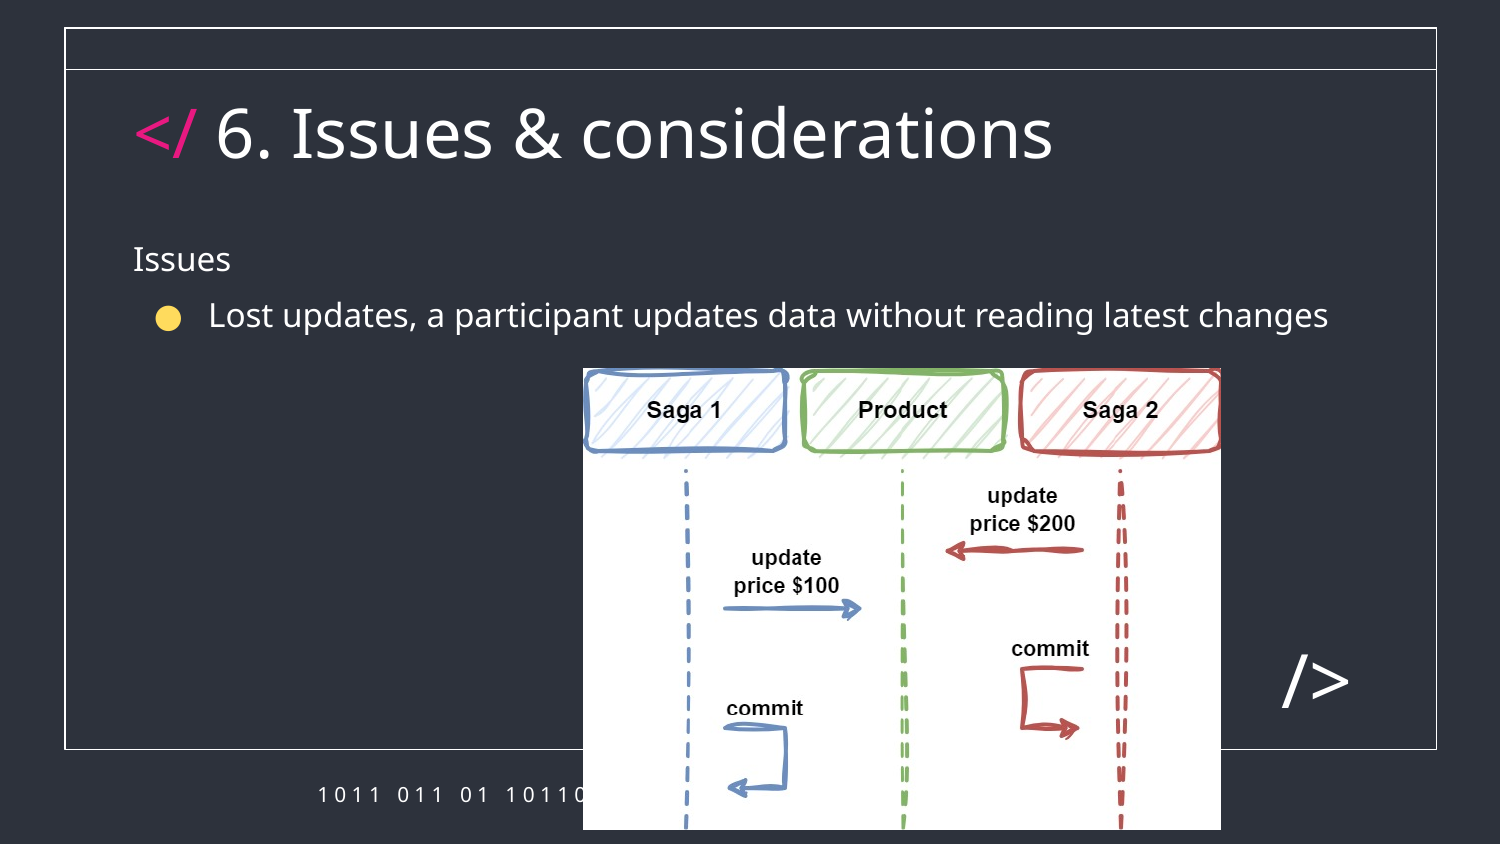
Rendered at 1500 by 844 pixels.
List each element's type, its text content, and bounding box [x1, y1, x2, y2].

text_box /> [1266, 634, 1382, 734]
list Issues Lost updates, a participant updates data without reading latest changes [118, 222, 1382, 632]
picture [583, 368, 1222, 830]
title </ 6. Issues & considerations [118, 75, 1382, 170]
